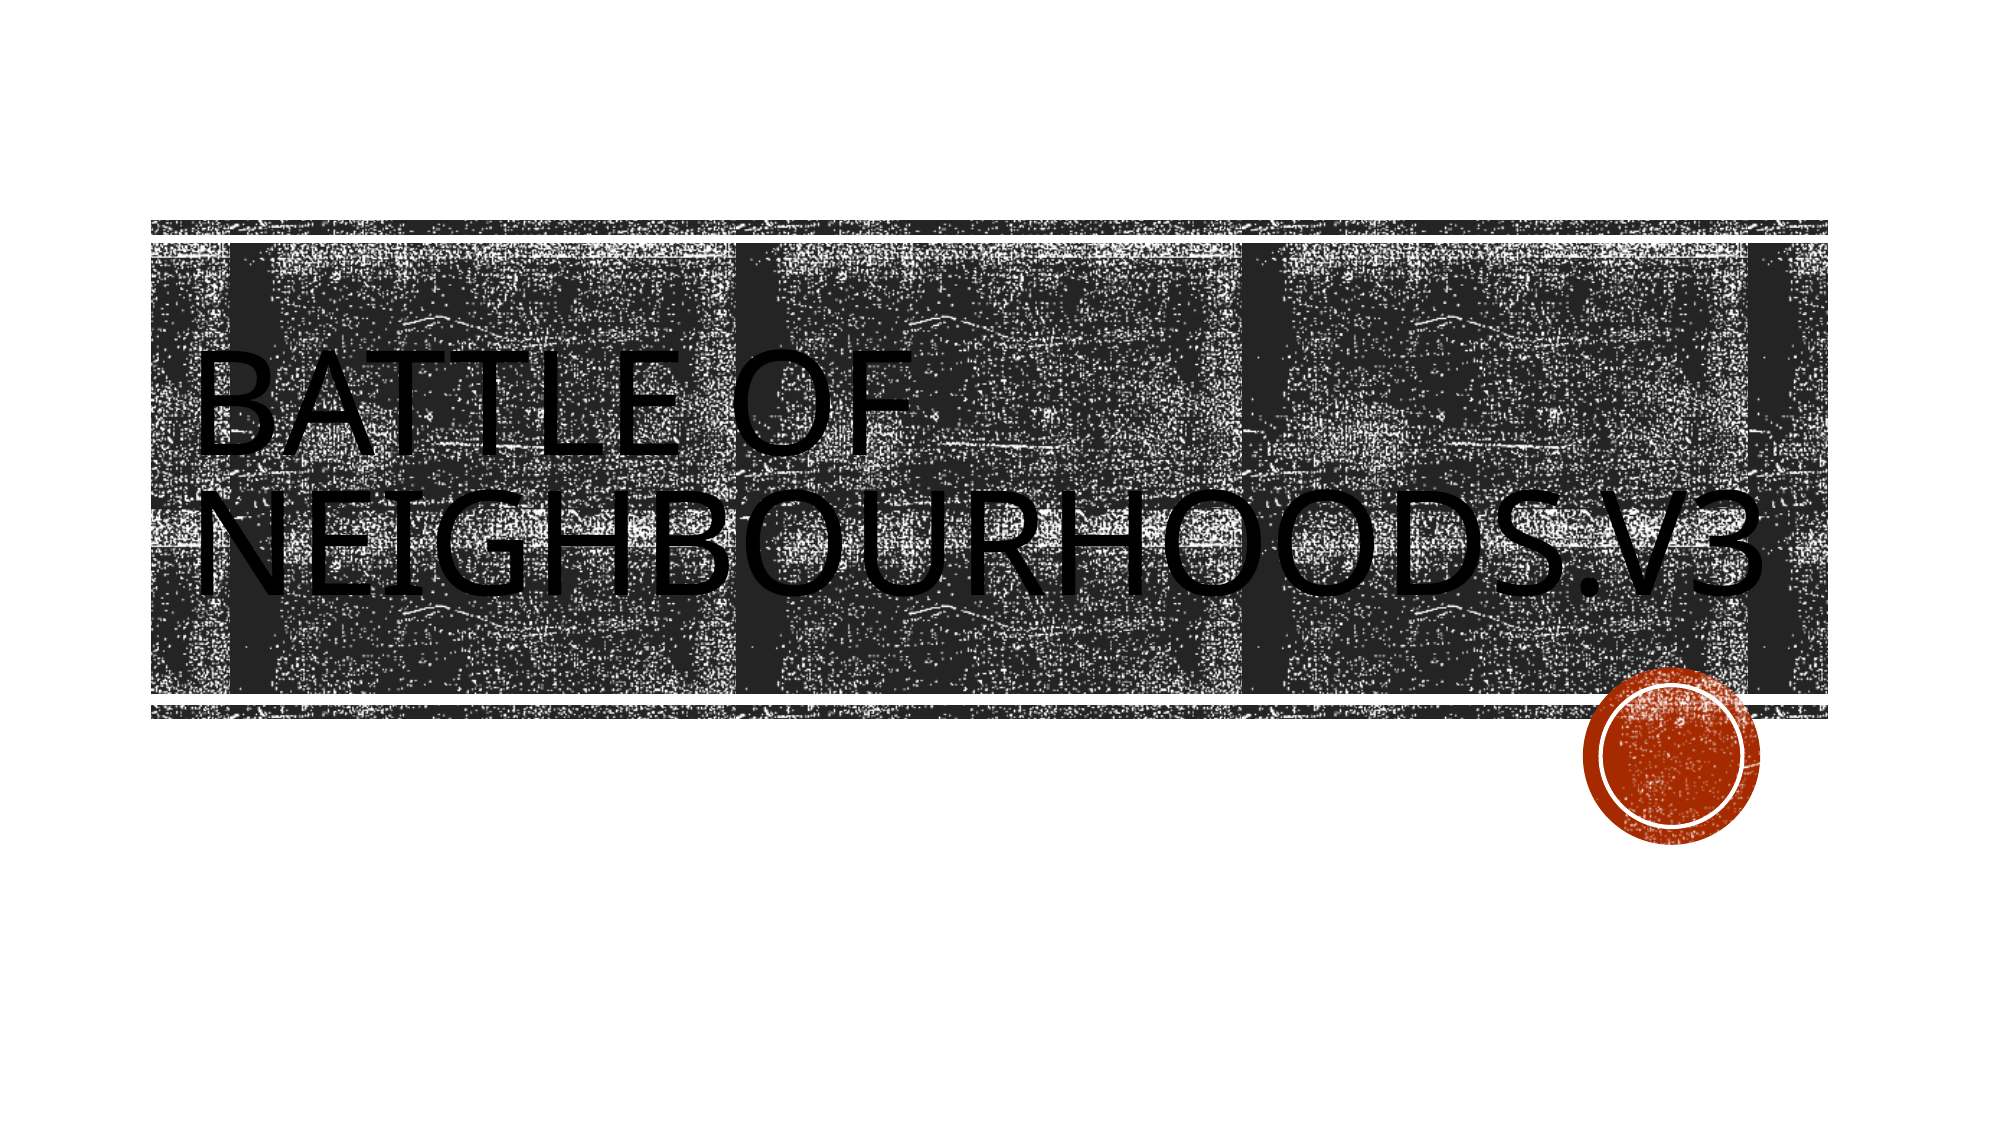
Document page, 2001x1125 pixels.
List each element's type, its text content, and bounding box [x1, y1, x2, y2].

title Battle of Neighbourhoods.V3 [172, 234, 1808, 733]
